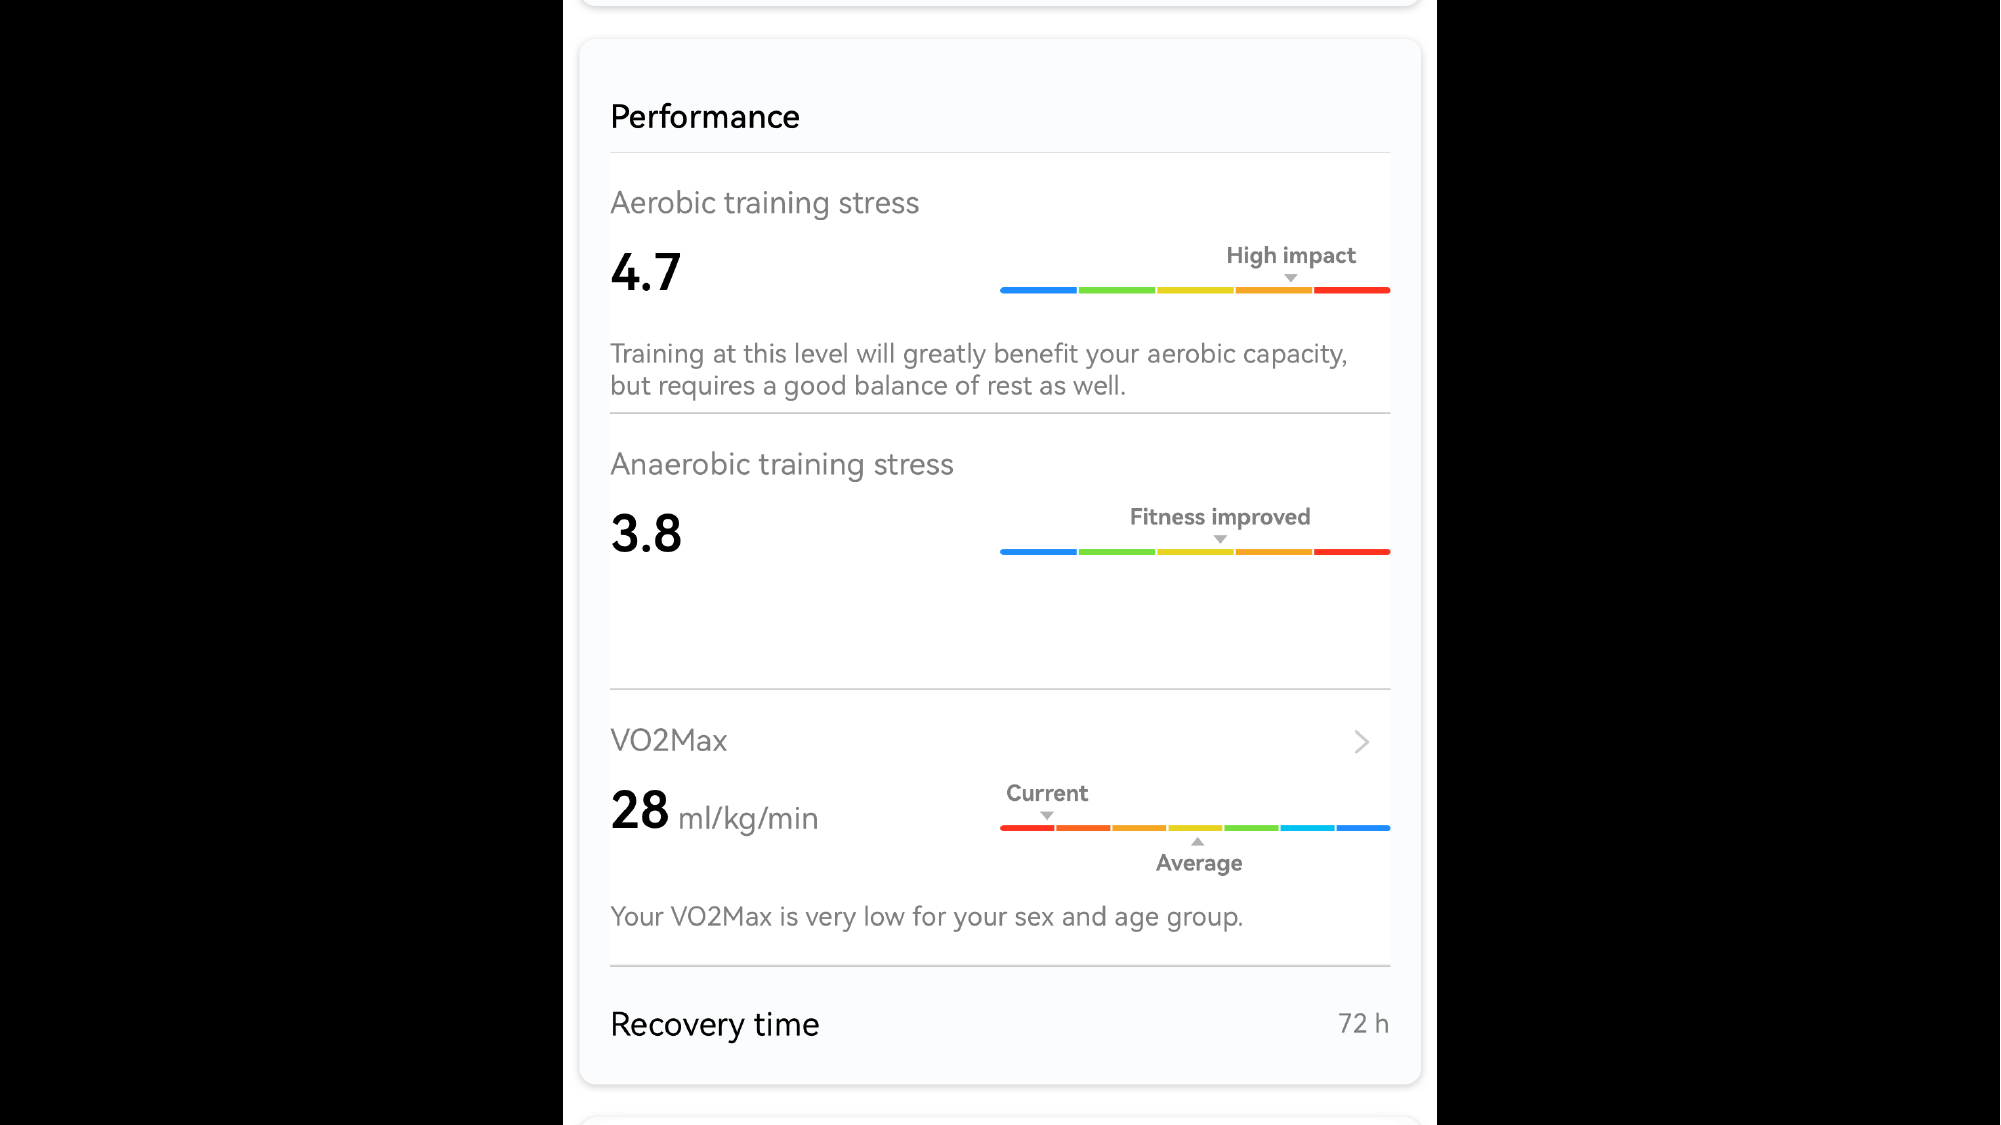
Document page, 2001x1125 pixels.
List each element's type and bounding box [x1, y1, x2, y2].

picture [562, 0, 1438, 1125]
